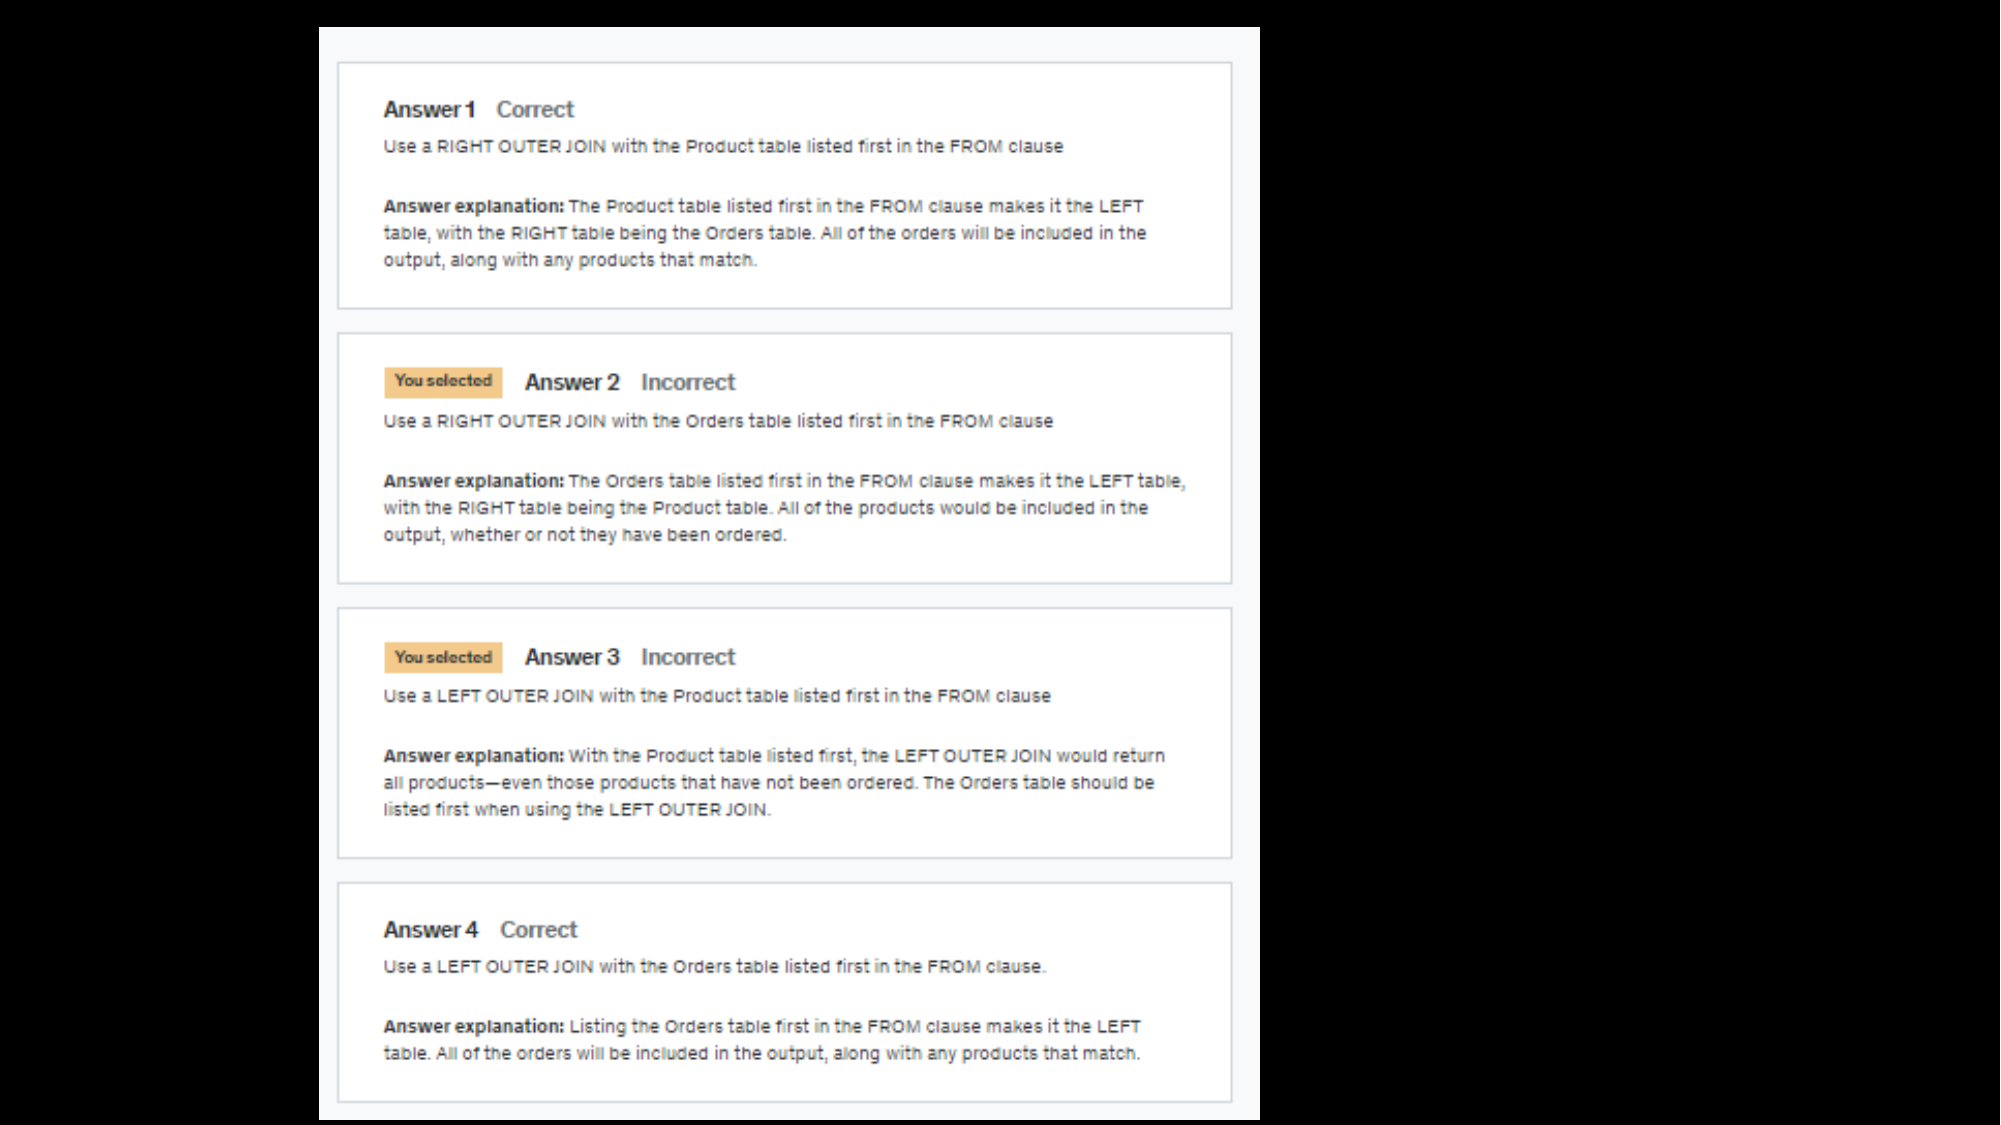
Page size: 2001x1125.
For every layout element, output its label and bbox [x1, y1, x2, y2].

picture [319, 27, 1260, 1120]
